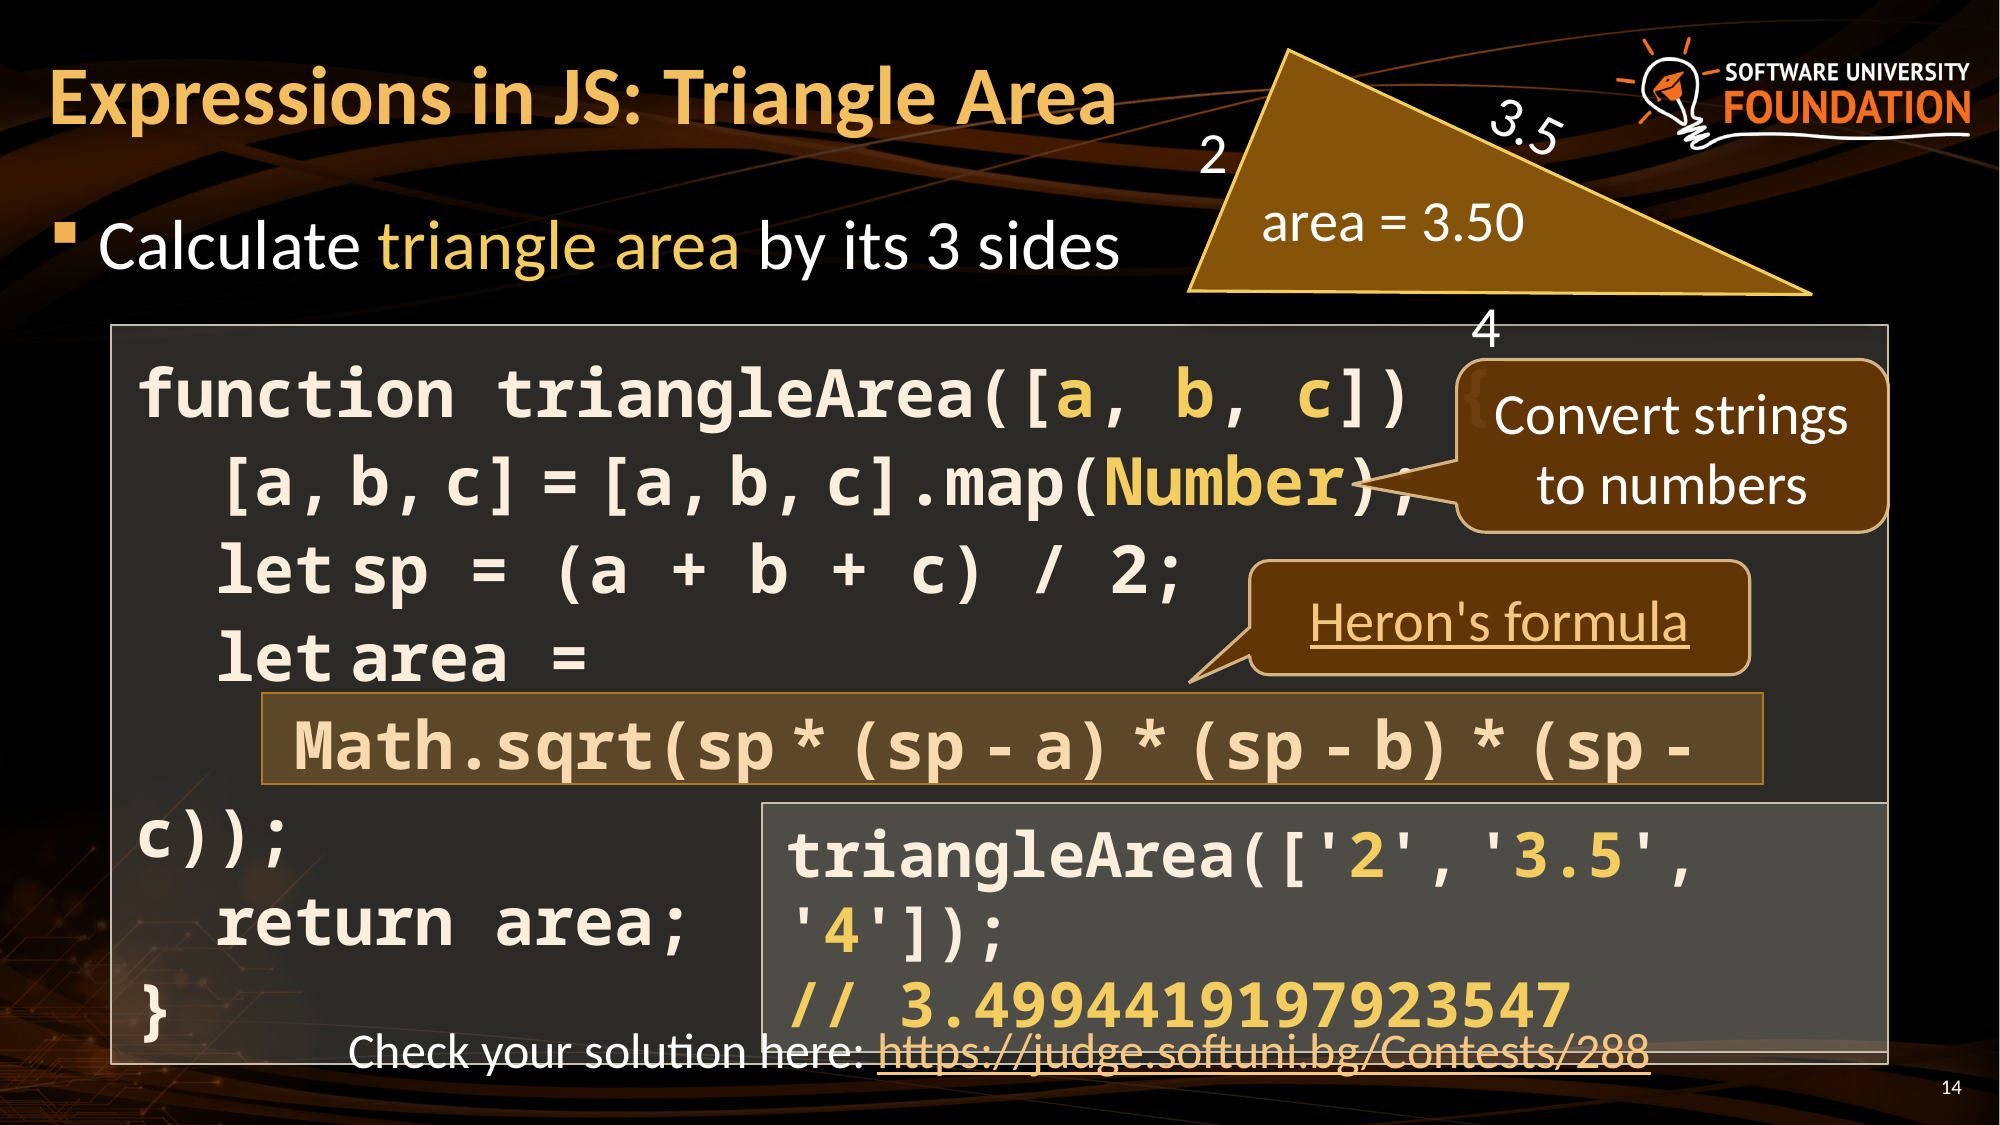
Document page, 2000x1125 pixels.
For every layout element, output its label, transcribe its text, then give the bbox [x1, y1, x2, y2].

text_box Heron's formula [1188, 559, 1751, 684]
text_box function triangleArea([a, b, c]) { [a, b, c] = [a, b, c].map(Number); let sp = (a + b + c) / 2; let area = Math.sqrt(sp * (sp - a) * (sp - b) * (sp - c)); return area; } [111, 324, 1889, 1064]
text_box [1151, 49, 1813, 363]
text_box Convert strings to numbers [1351, 358, 1890, 534]
text_box Check your solution here: https://judge.softuni.bg/Contests/288 [133, 1010, 1866, 1086]
list Calculate triangle area by its 3 sides [31, 188, 1968, 1103]
text_box triangleArea(['2', '3.5', '4']); // 3.4994419197923547 [762, 803, 1889, 1052]
picture [0, 0, 2000, 1125]
text_box [261, 692, 1764, 785]
title Expressions in JS: Triangle Area [30, 6, 1602, 189]
